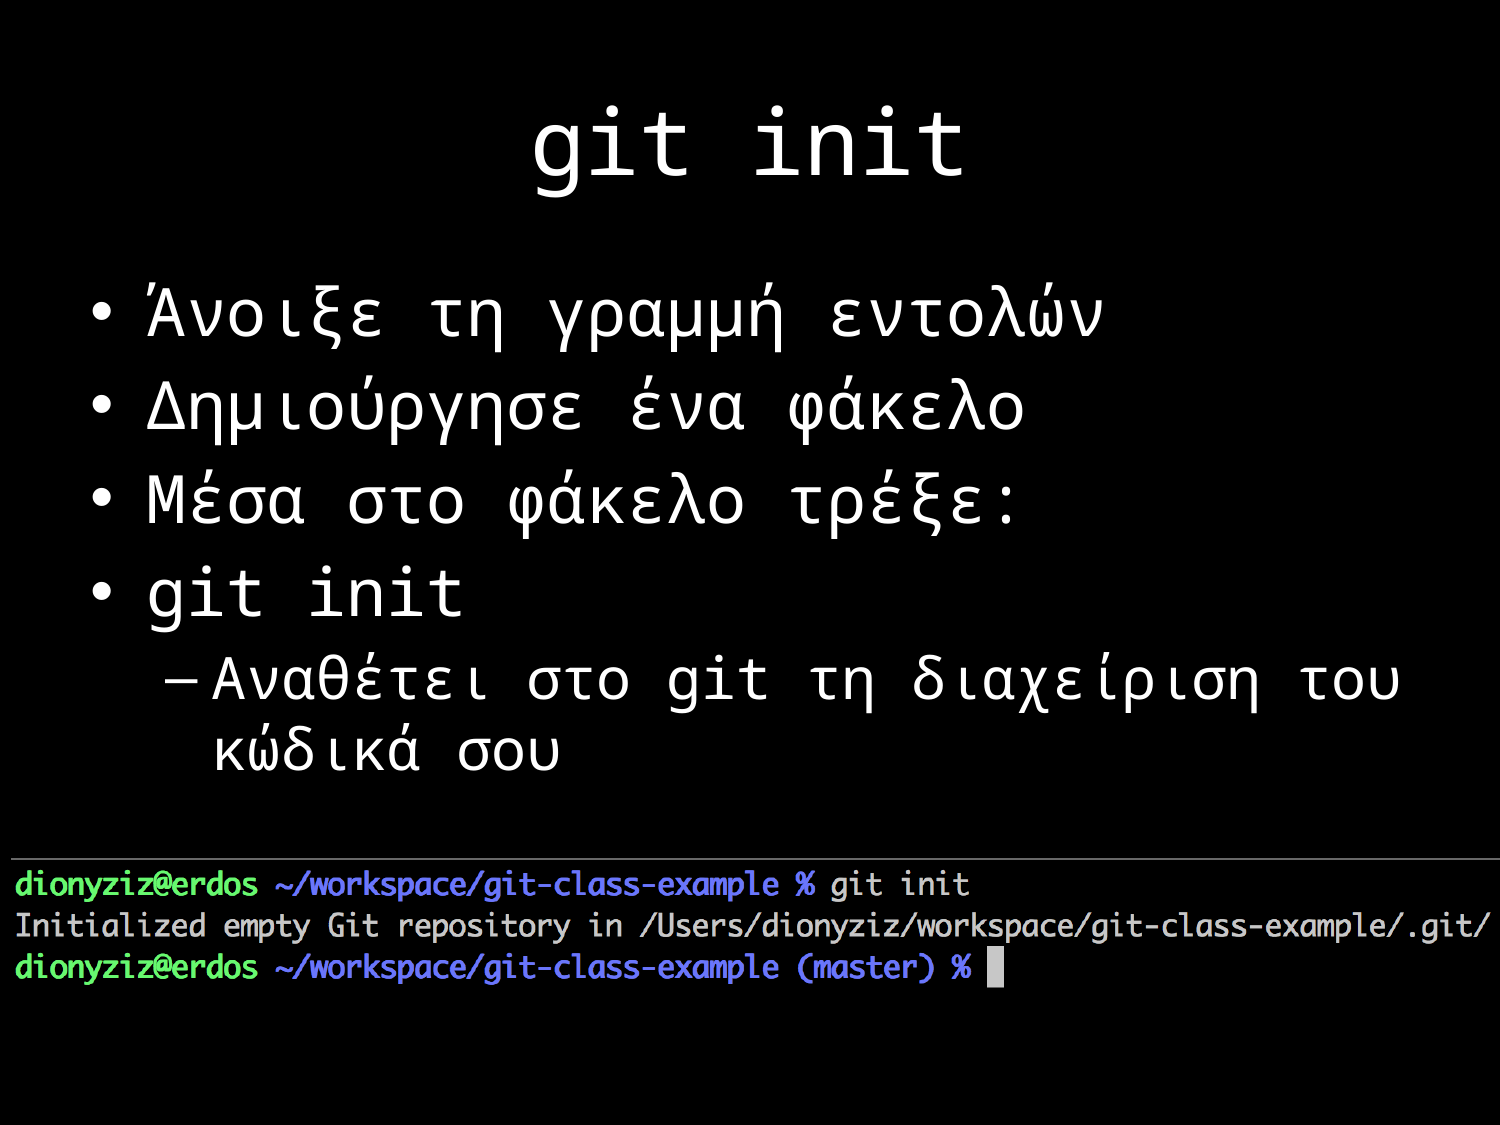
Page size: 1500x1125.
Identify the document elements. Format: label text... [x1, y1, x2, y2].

title git init [75, 45, 1425, 233]
list Άνοιξε τη γραμμή εντολών Δημιούργησε ένα φάκελο Μέσα στο φάκελο τρέξε: git init Αναθέτει στο git τη διαχείριση του κώδικά σου [75, 262, 1425, 857]
picture [10, 858, 1500, 1011]
